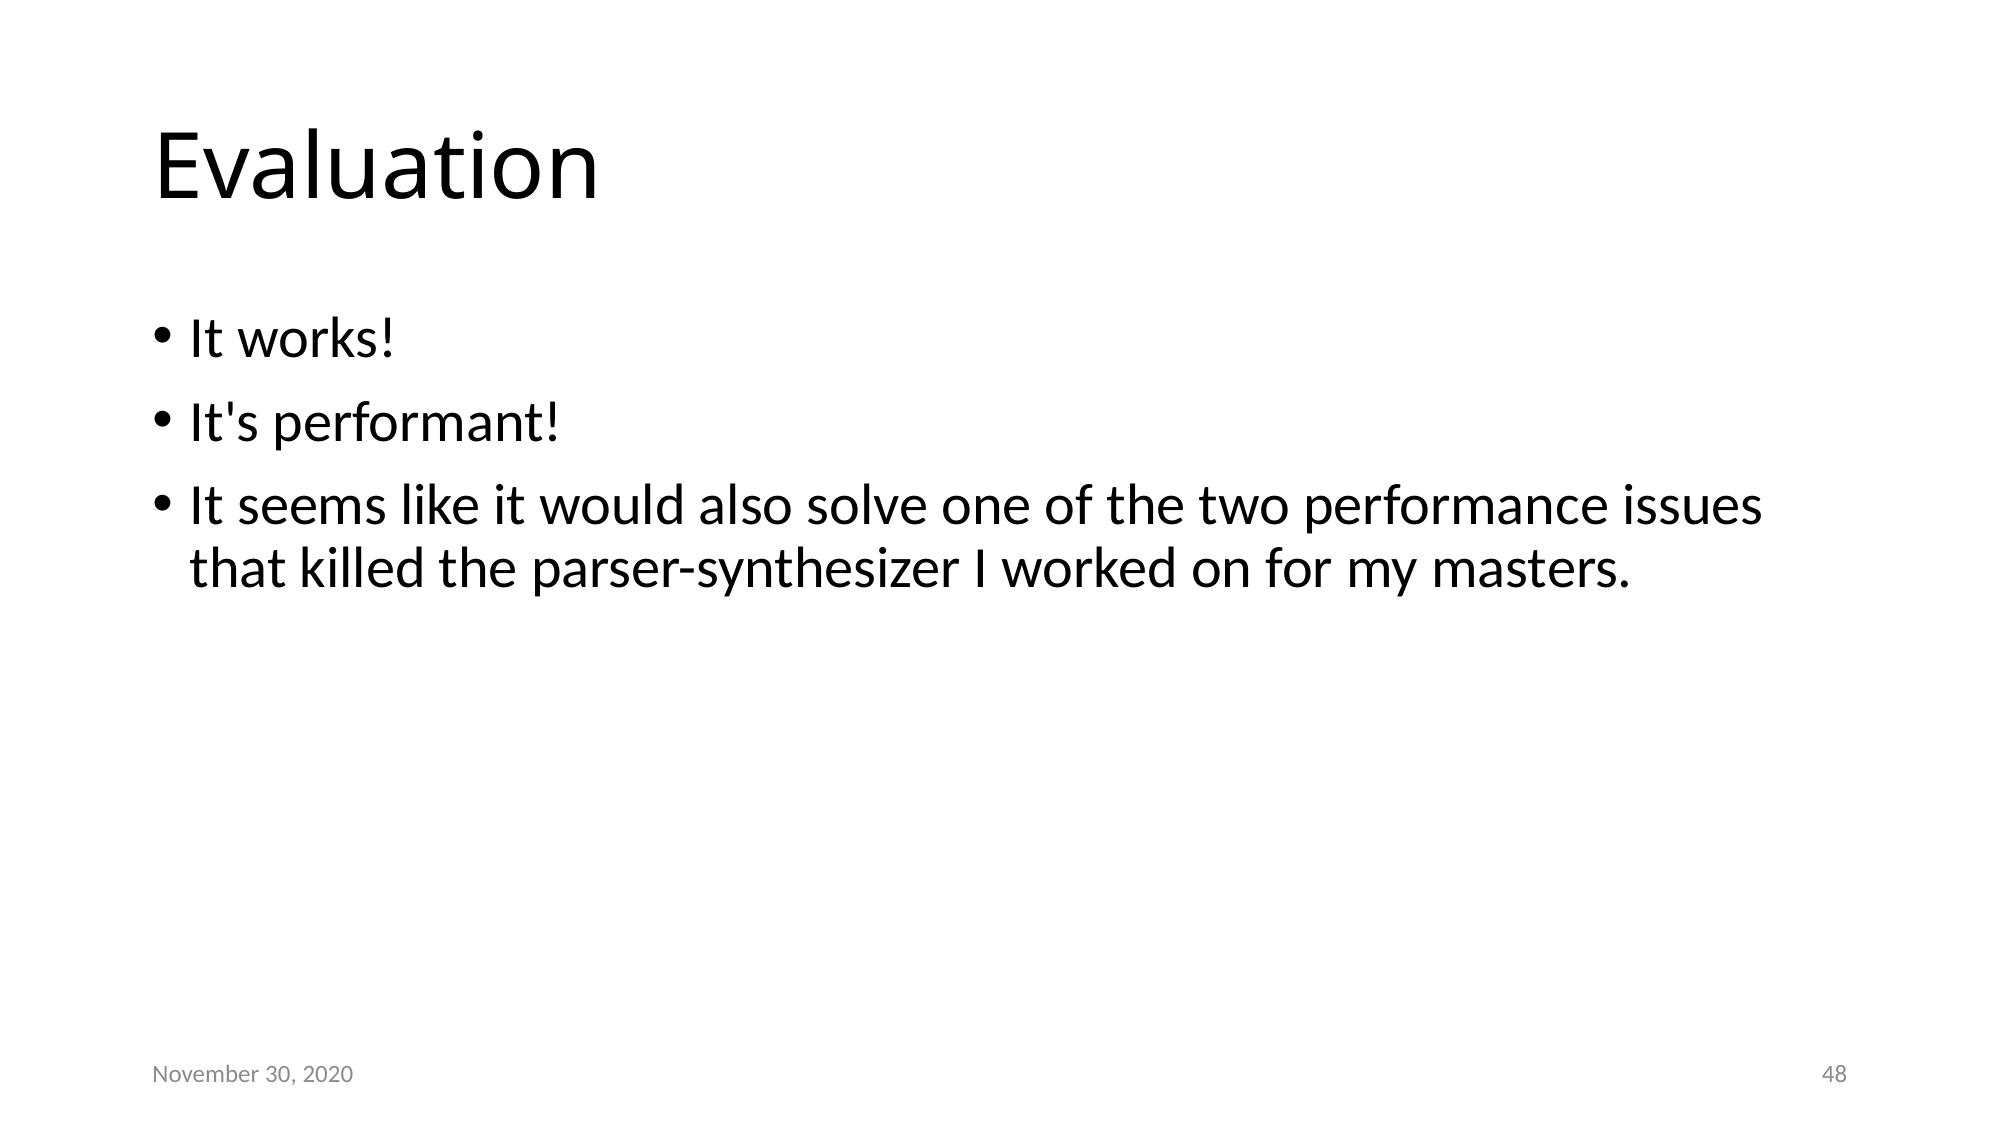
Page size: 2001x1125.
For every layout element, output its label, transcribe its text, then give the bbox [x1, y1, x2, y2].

title Evaluation [137, 59, 1863, 278]
list It works! It's performant! It seems like it would also solve one of the two performance issues that killed the parser-synthesizer I worked on for my masters. [137, 299, 1863, 1014]
slide_number 48 [1412, 1042, 1863, 1103]
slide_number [137, 1042, 588, 1103]
